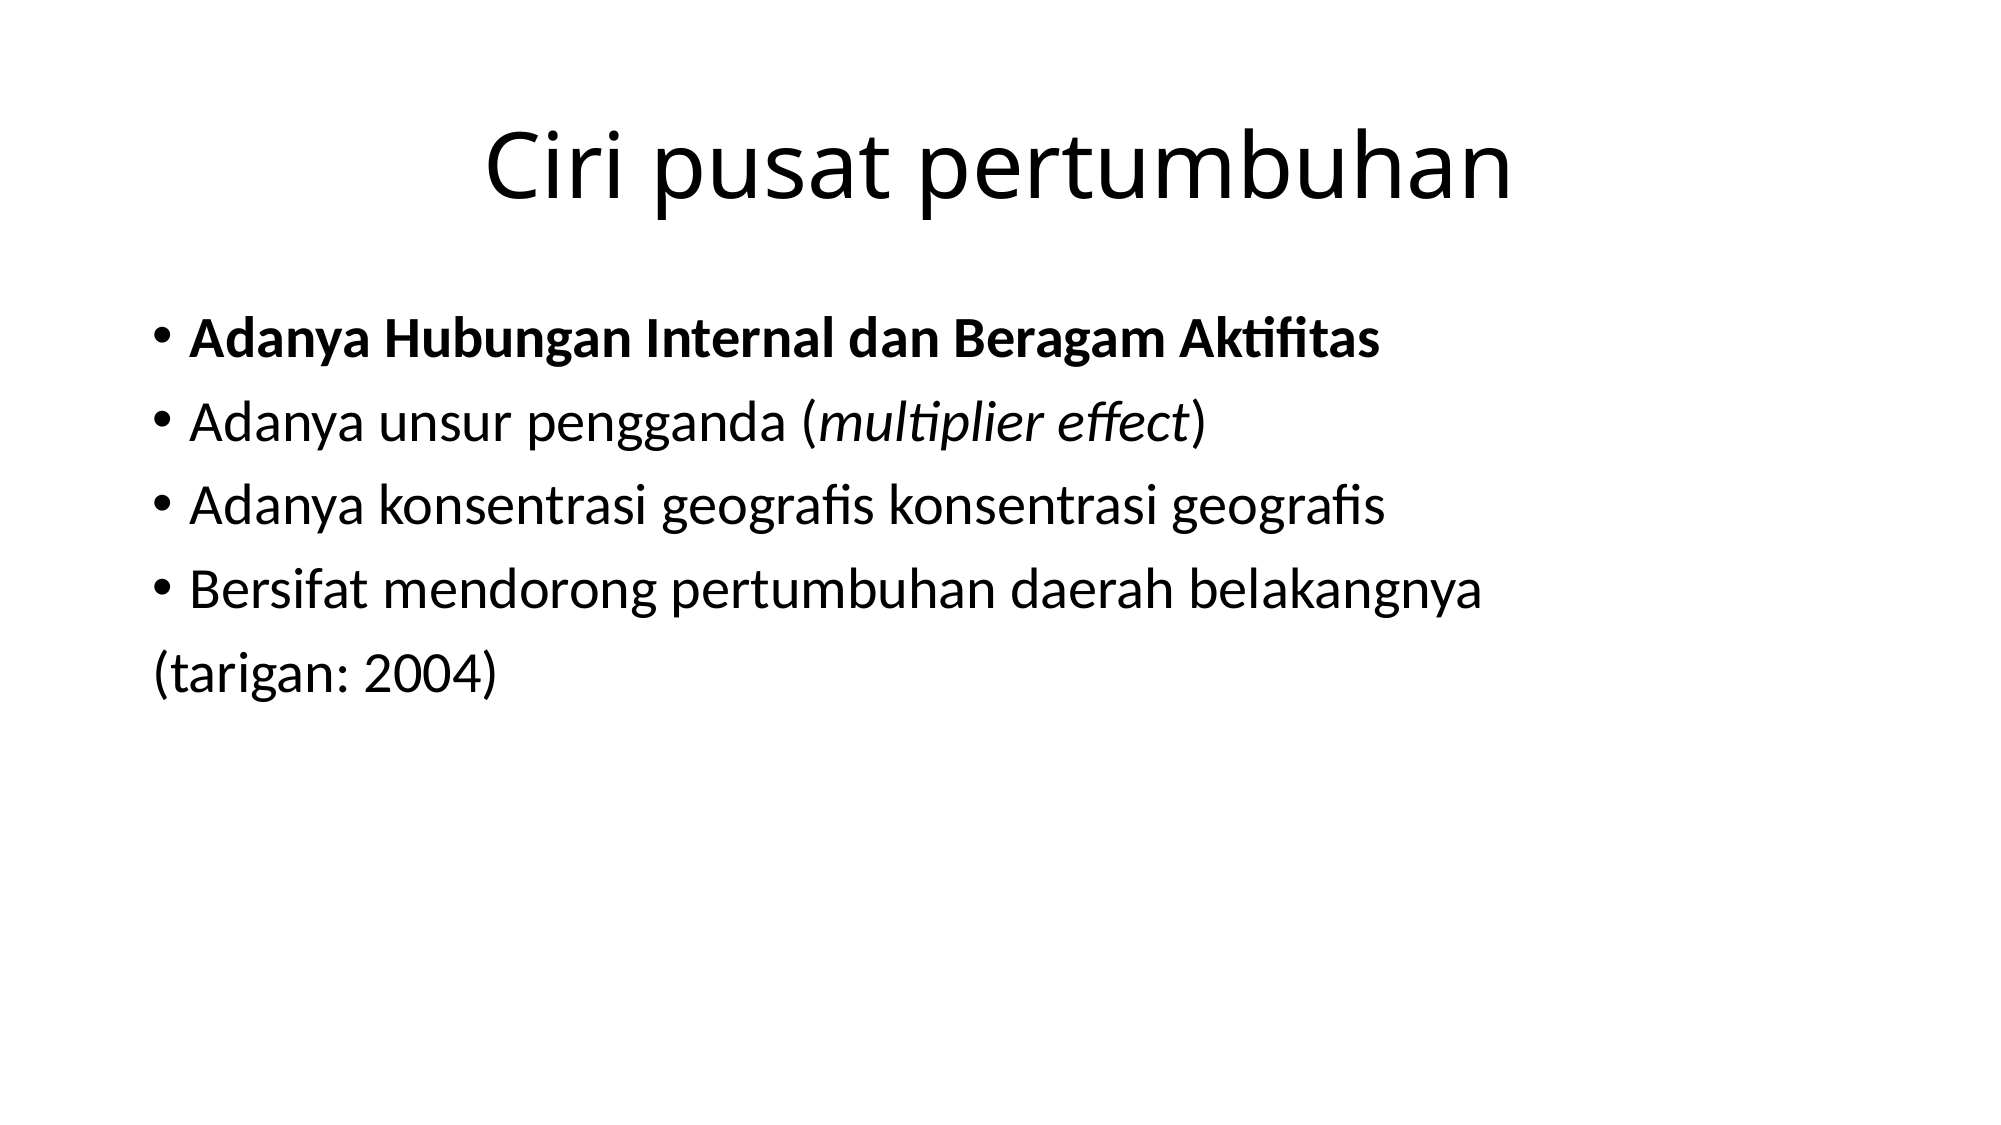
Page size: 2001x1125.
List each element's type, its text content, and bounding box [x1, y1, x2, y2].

title Ciri pusat pertumbuhan [137, 59, 1863, 278]
list Adanya Hubungan Internal dan Beragam Aktifitas Adanya unsur pengganda (multiplier effect) Adanya konsentrasi geografis konsentrasi geografis Bersifat mendorong pertumbuhan daerah belakangnya (tarigan: 2004) [137, 299, 1863, 1014]
